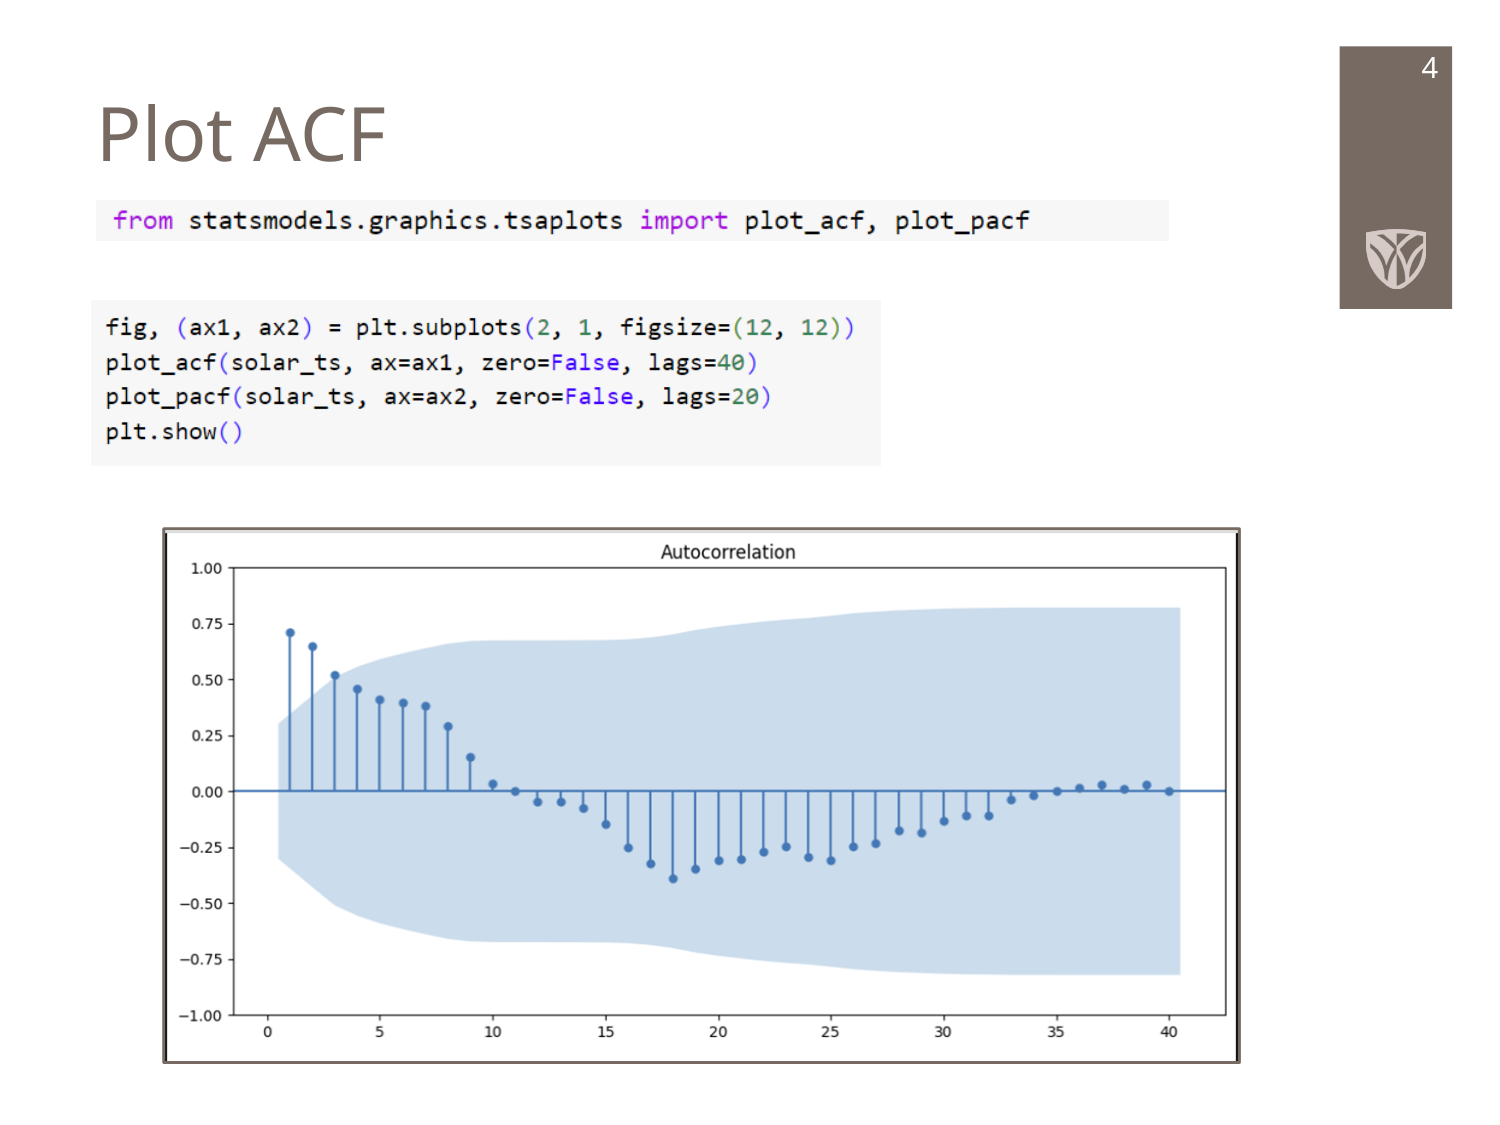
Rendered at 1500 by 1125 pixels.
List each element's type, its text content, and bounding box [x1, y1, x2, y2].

slide_number 4 [1362, 39, 1454, 100]
picture [95, 200, 1170, 242]
picture [91, 300, 881, 466]
picture [162, 526, 1241, 1065]
title Plot ACF [81, 79, 1322, 263]
